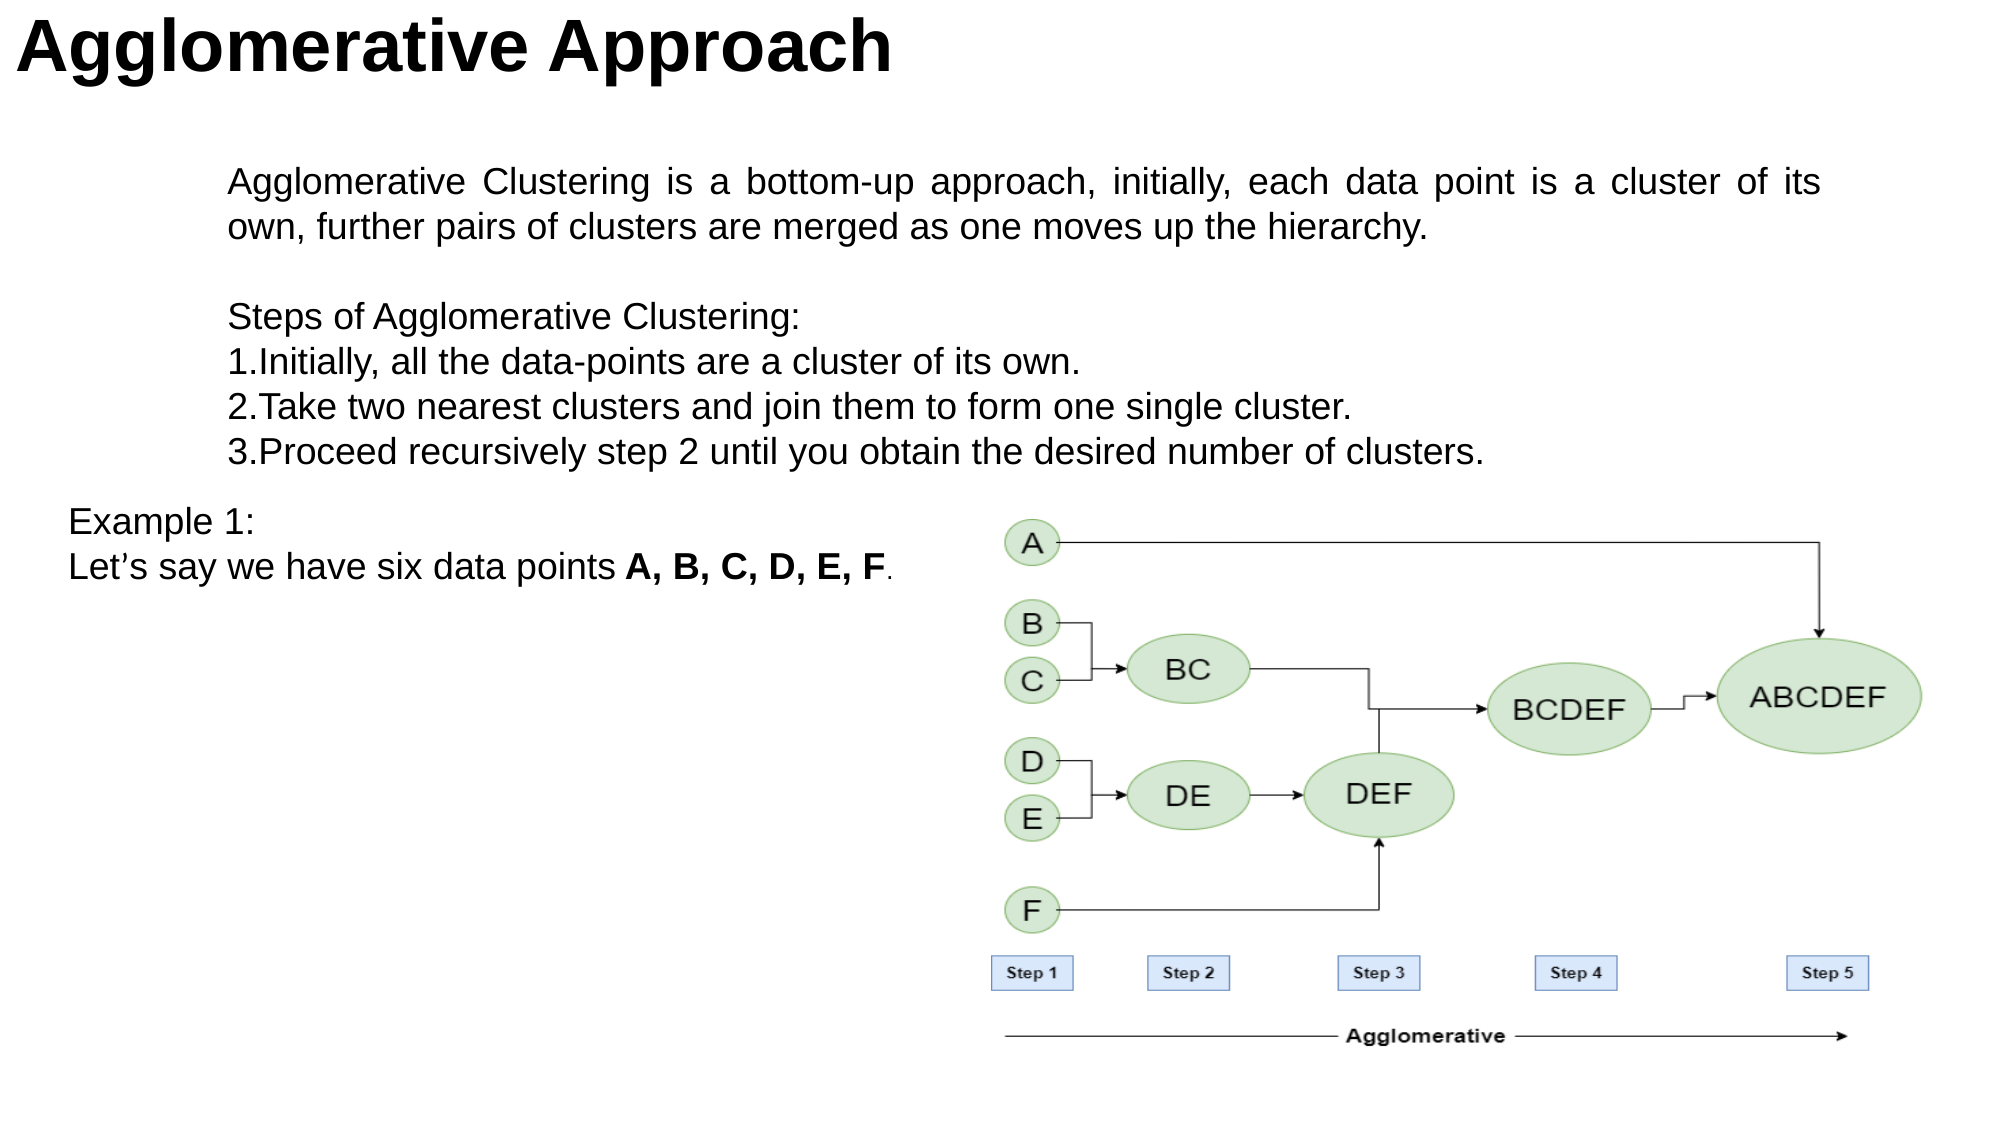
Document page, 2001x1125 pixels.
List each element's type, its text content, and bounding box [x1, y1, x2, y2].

picture [991, 519, 1932, 1061]
text_box Example 1: Let’s say we have six data points A, B, C, D, E, F. [53, 489, 912, 595]
text_box Agglomerative Clustering is a bottom-up approach, initially, each data point is a cluster of its own, further pairs of clusters are merged as one moves up the hierarchy. Steps of Agglomerative Clustering: Initially, all the data-points are a cluster of its own. Take two nearest clusters and join them to form one single cluster. Proceed recursively step 2 until you obtain the desired number of clusters. [212, 149, 1837, 525]
title Agglomerative Approach [0, 0, 1725, 185]
